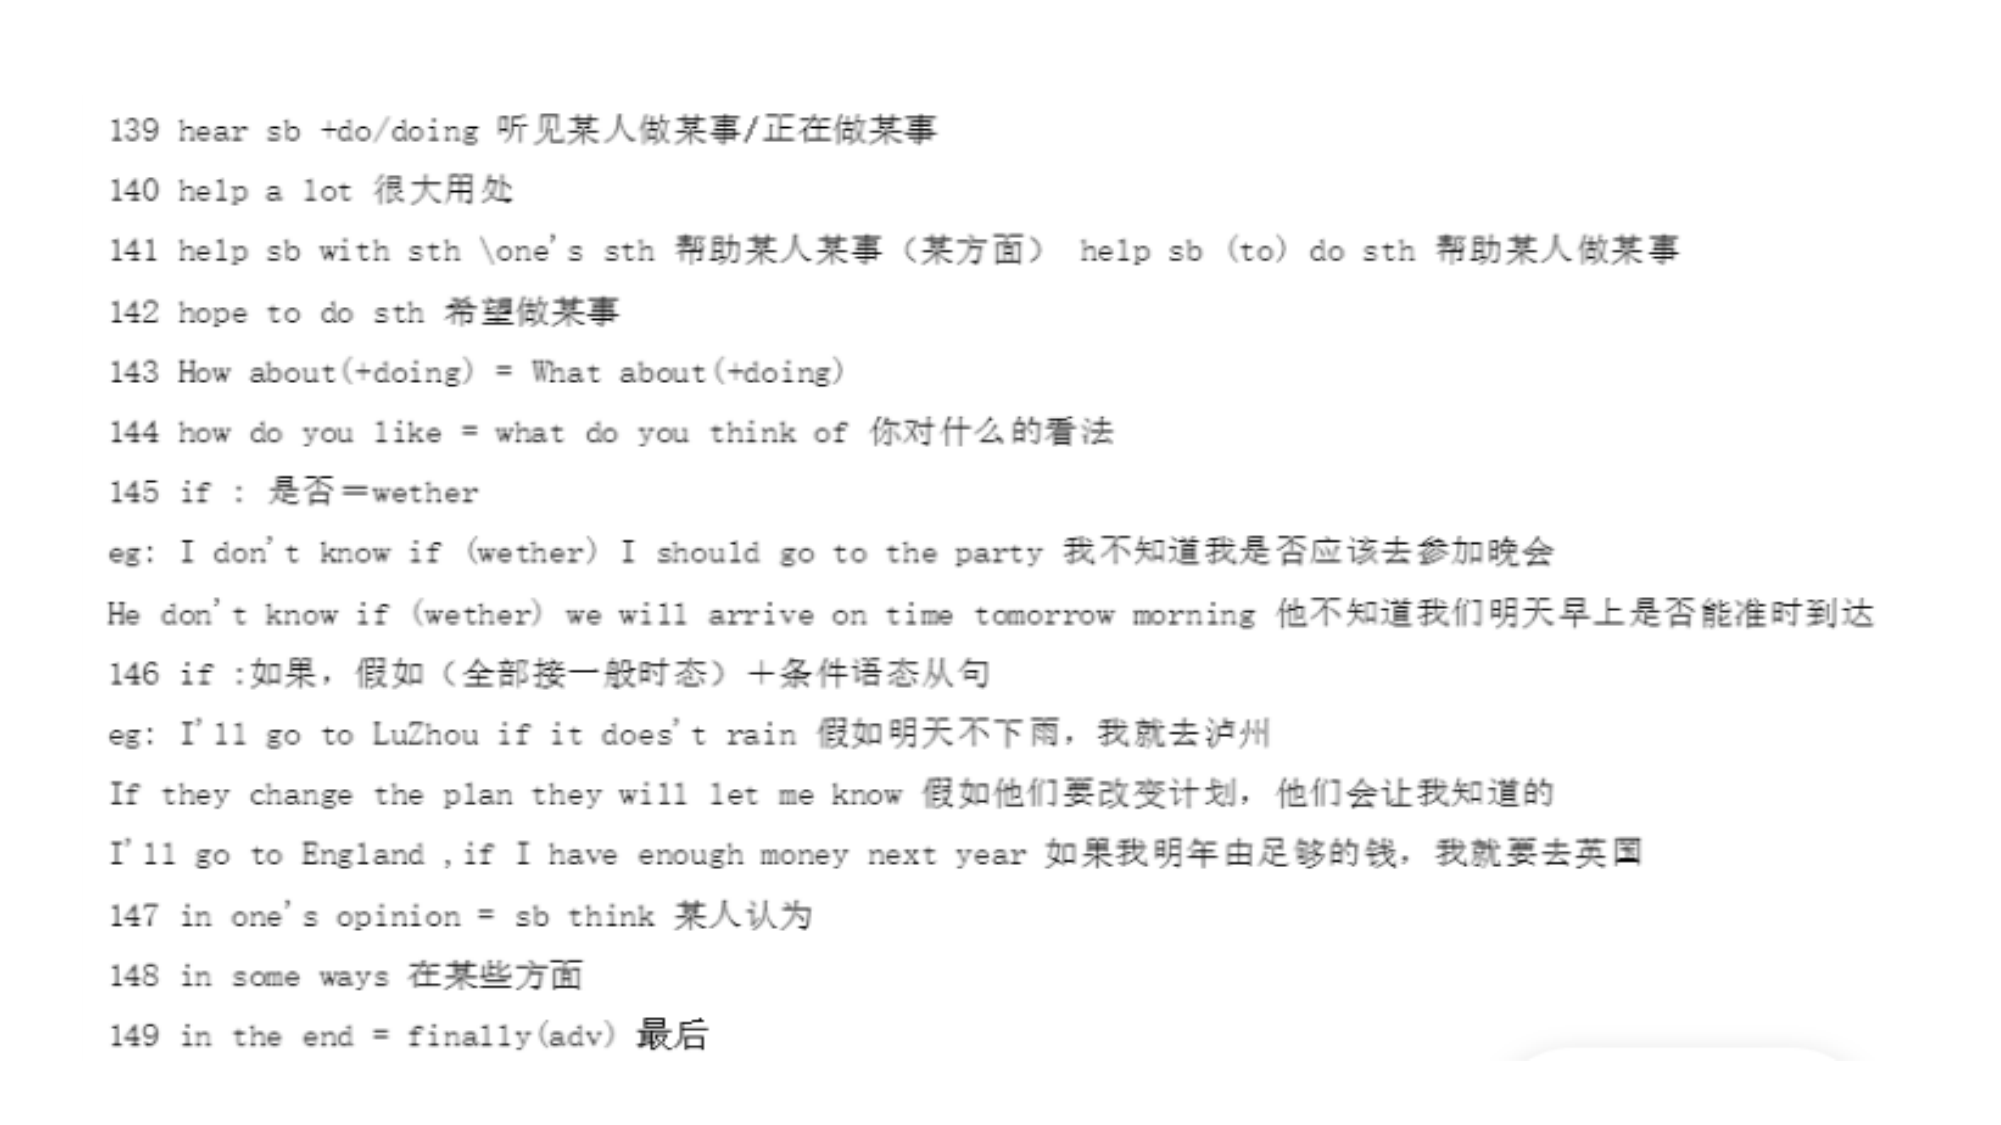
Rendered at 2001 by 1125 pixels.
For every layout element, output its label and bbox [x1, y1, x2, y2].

picture [81, 95, 1913, 1061]
